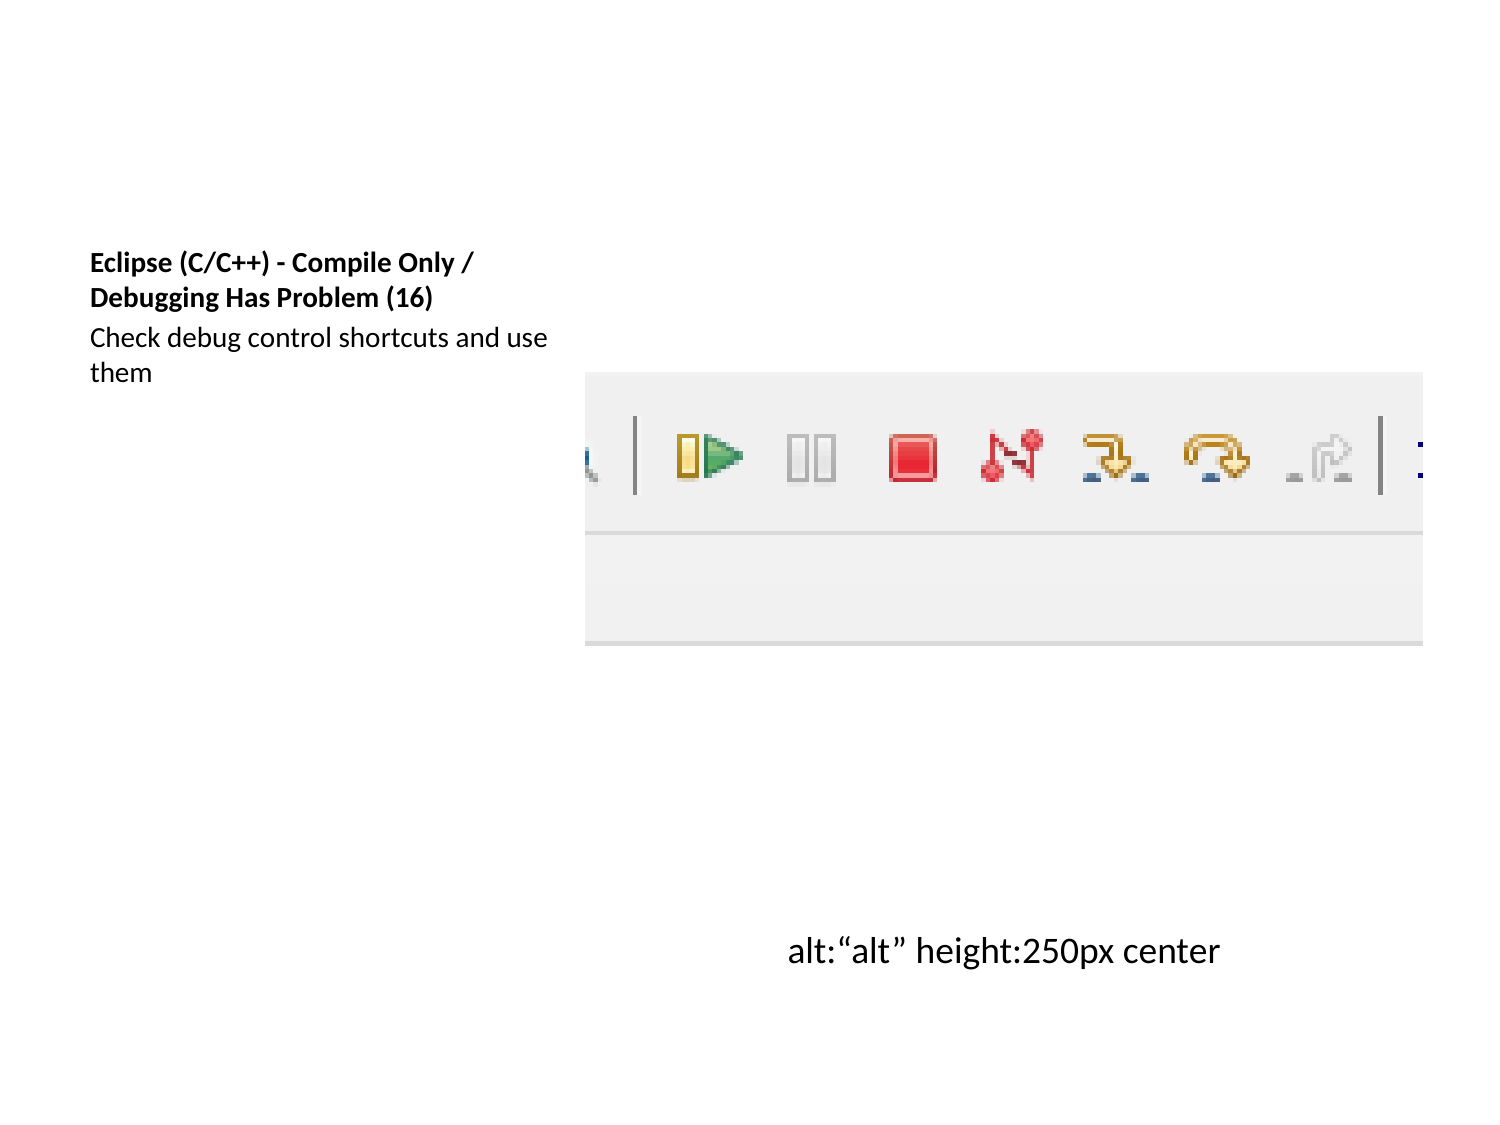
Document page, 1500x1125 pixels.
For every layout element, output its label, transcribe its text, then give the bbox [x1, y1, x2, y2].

list Eclipse (C/C++) - Compile Only / Debugging Has Problem (16) Check debug control shortcuts and use them [75, 235, 569, 1005]
picture [585, 305, 1424, 655]
text_box alt:“alt” height:250px center [585, 918, 1423, 1003]
